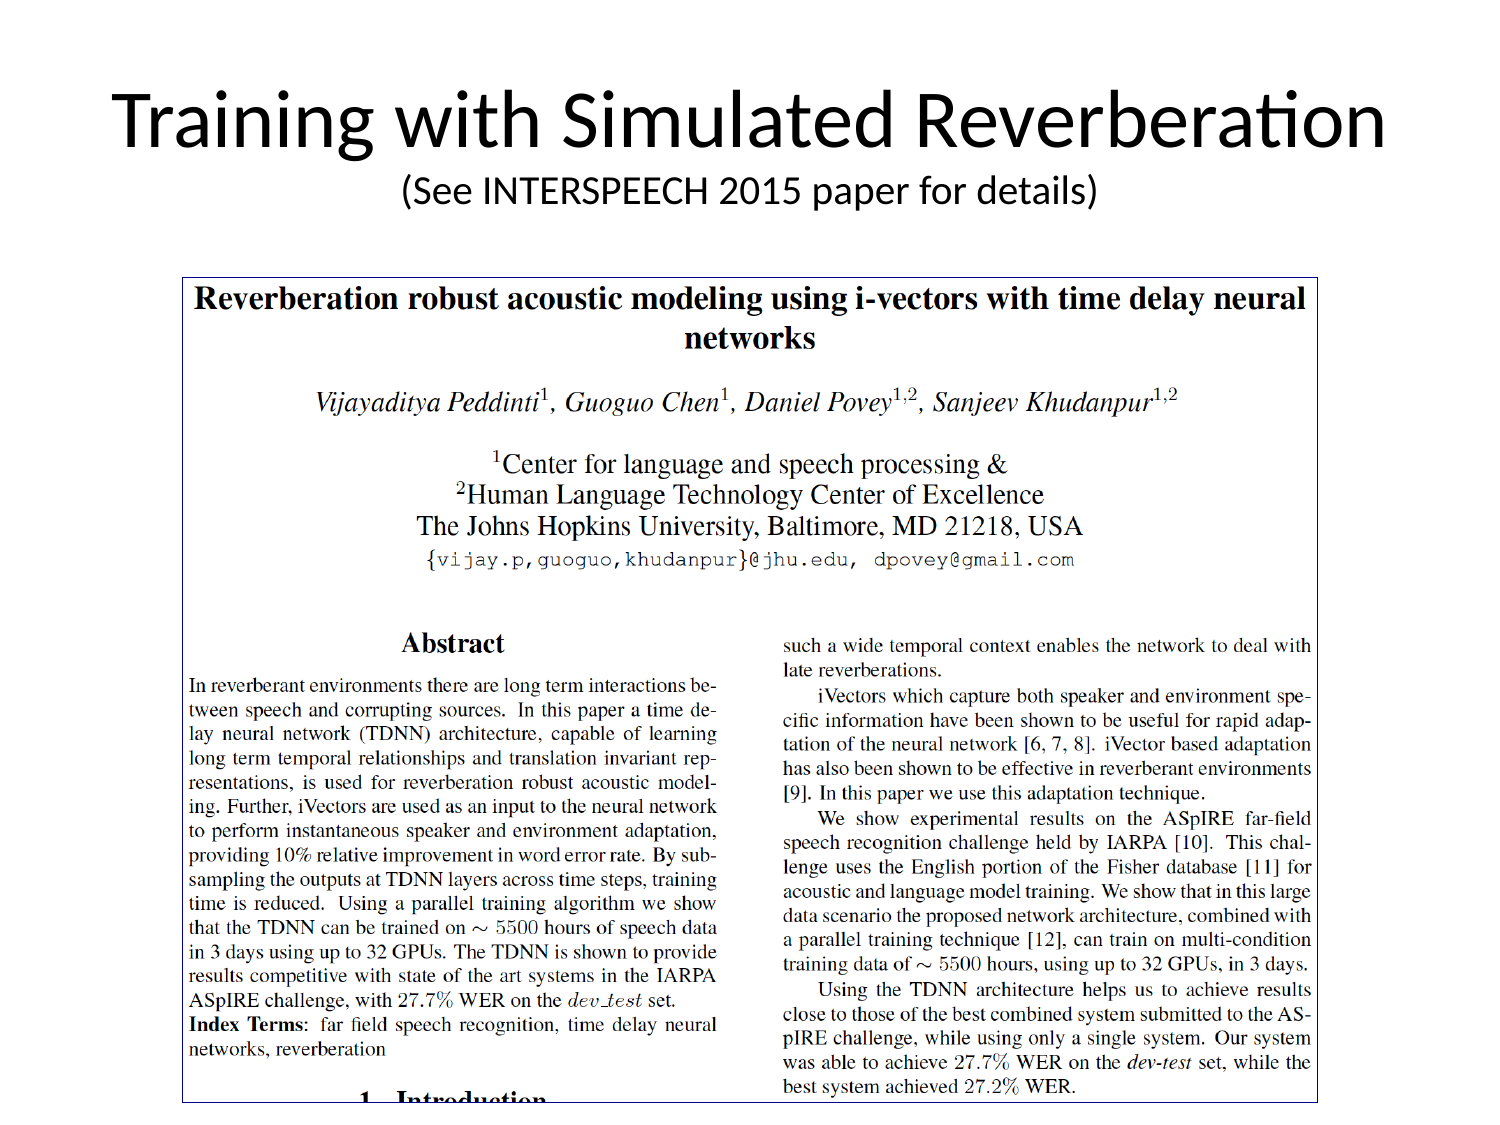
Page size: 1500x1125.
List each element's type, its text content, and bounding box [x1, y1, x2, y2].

title Training with Simulated Reverberation (See INTERSPEECH 2015 paper for details) [75, 45, 1425, 233]
picture [182, 276, 1318, 1103]
